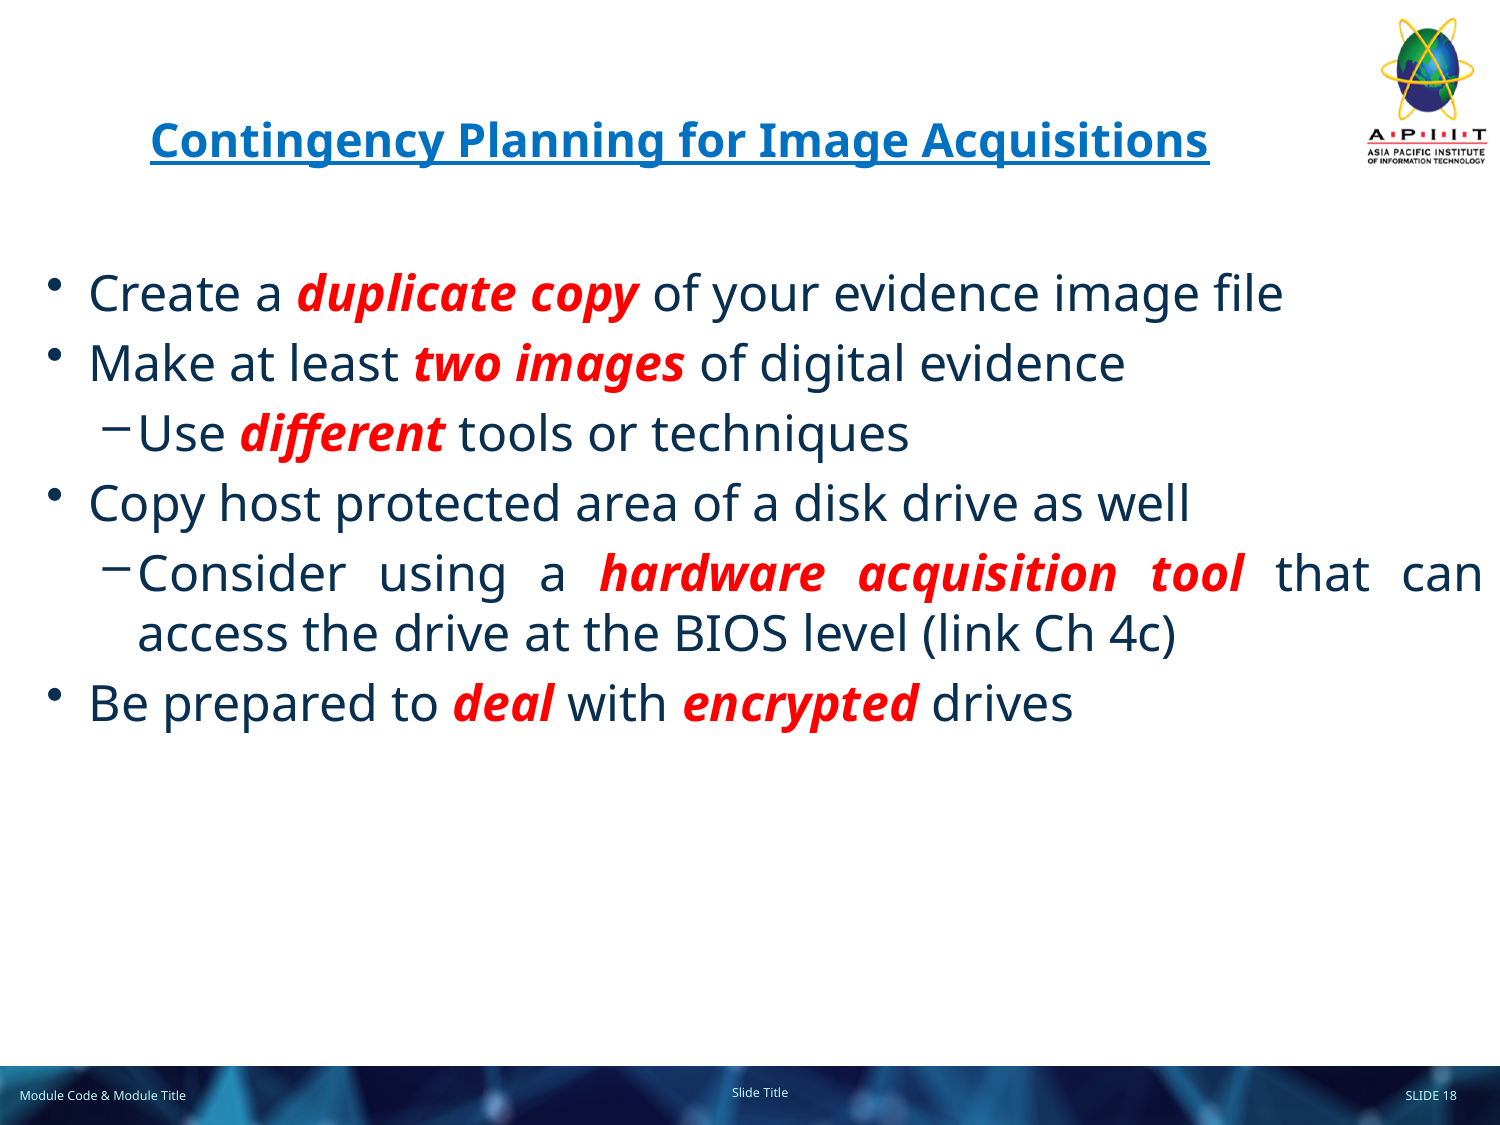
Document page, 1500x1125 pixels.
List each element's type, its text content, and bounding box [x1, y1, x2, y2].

list Create a duplicate copy of your evidence image file Make at least two images of digital evidence Use different tools or techniques Copy host protected area of a disk drive as well Consider using a hardware acquisition tool that can access the drive at the BIOS level (link Ch 4c) Be prepared to deal with encrypted drives [31, 253, 1500, 1078]
picture [0, 1066, 1500, 1125]
title Contingency Planning for Image Acquisitions [36, 45, 1323, 233]
picture [1353, 0, 1500, 182]
